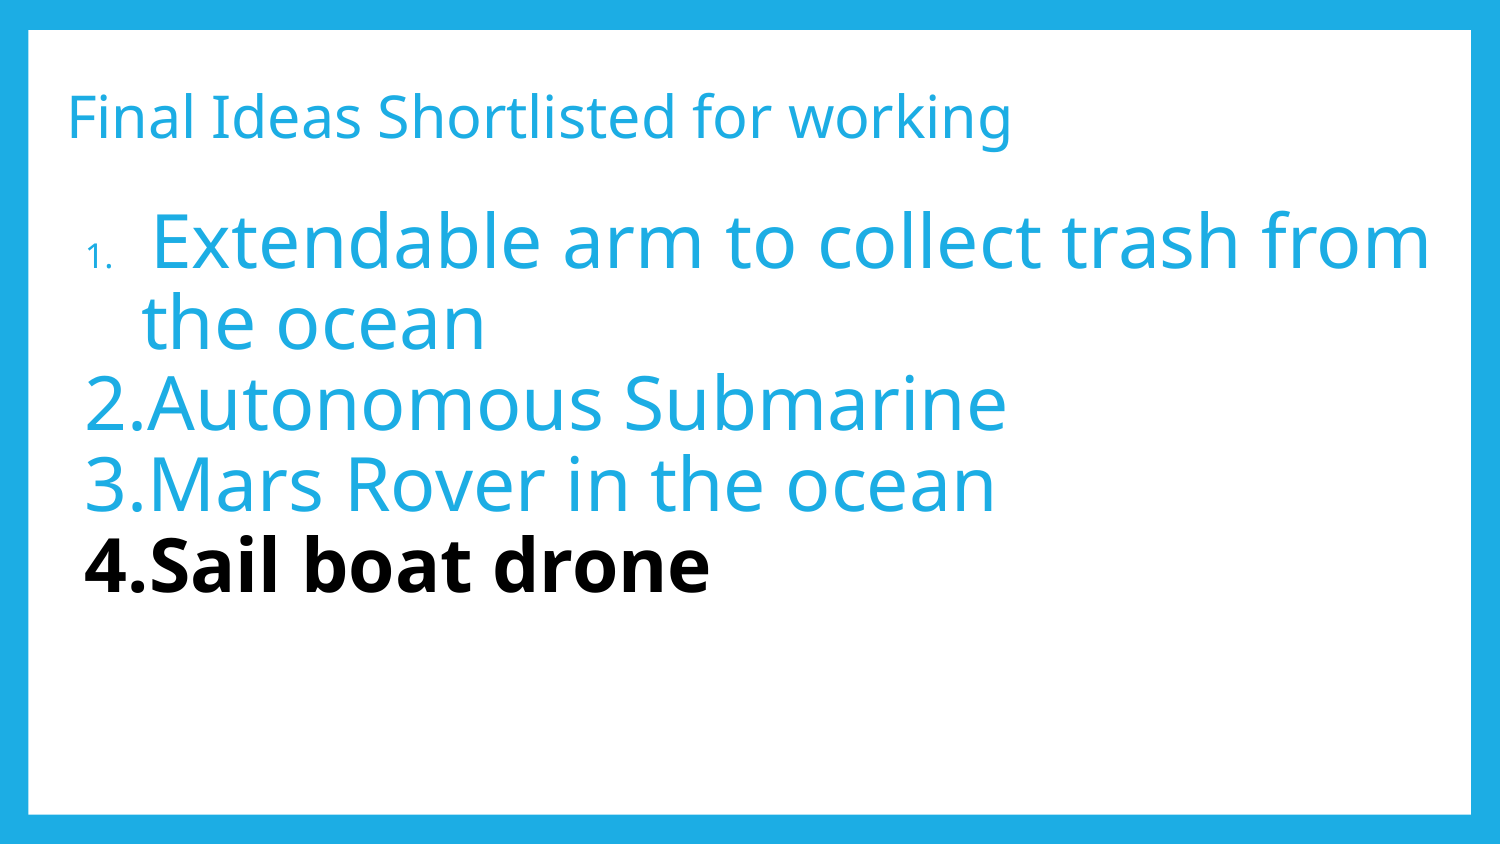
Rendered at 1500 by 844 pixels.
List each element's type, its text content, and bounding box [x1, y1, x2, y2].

list Extendable arm to collect trash from the ocean Autonomous Submarine Mars Rover in the ocean Sail boat drone [51, 189, 1449, 750]
title Final Ideas Shortlisted for working [51, 72, 1449, 167]
